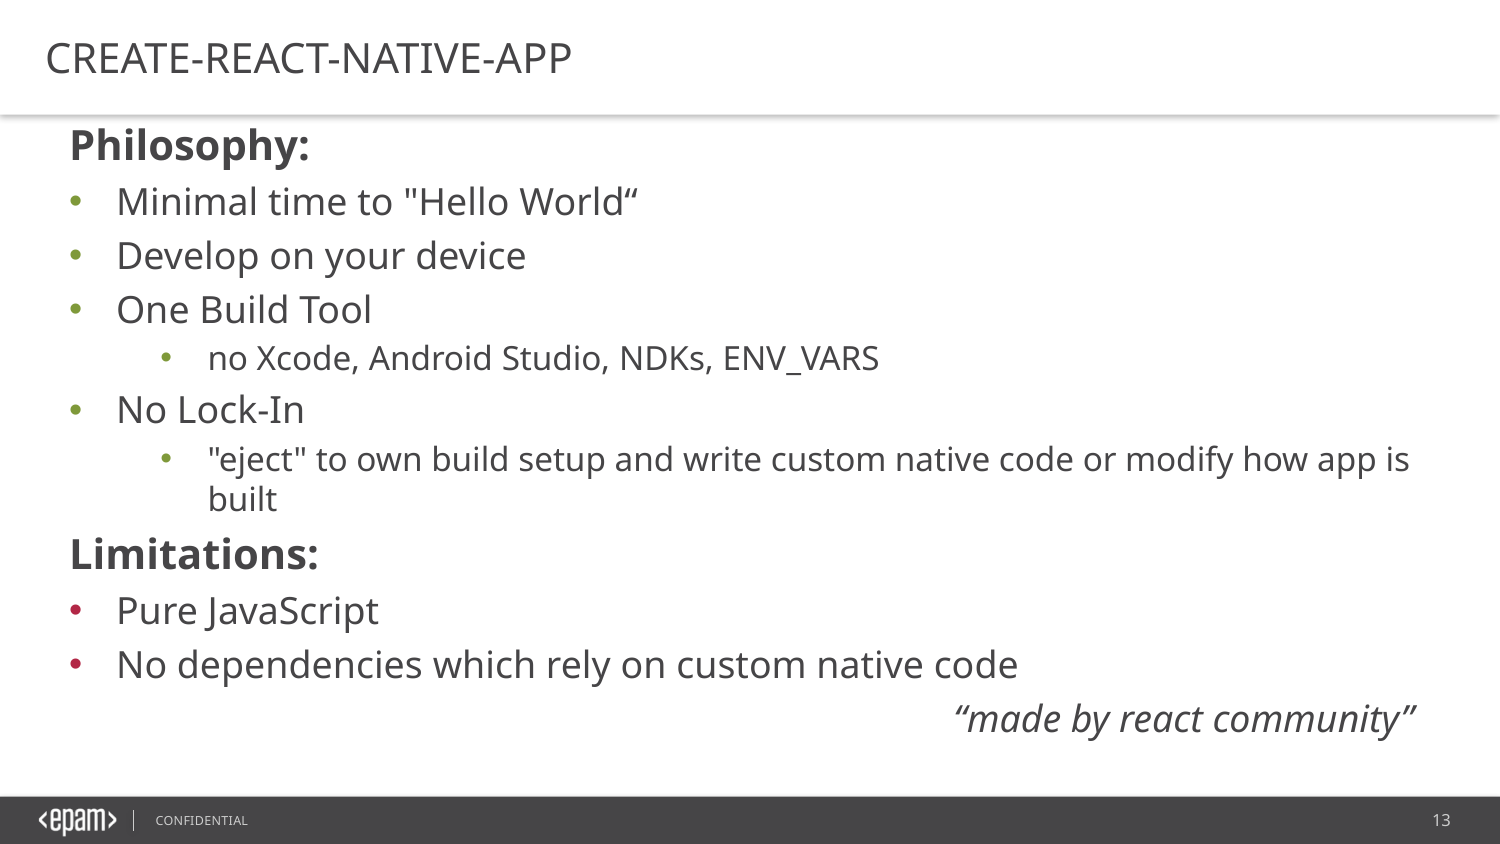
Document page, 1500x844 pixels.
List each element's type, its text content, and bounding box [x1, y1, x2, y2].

picture [38, 808, 117, 837]
list CREATE-REACT-NATIVE-APP [0, 0, 1500, 115]
list Philosophy: Minimal time to "Hello World“ Develop on your device One Build Tool no Xcode, Android Studio, NDKs, ENV_VARS No Lock-In "eject" to own build setup and write custom native code or modify how app is built Limitations: Pure JavaScript No dependencies which rely on custom native code “made by react community” [57, 176, 1426, 732]
